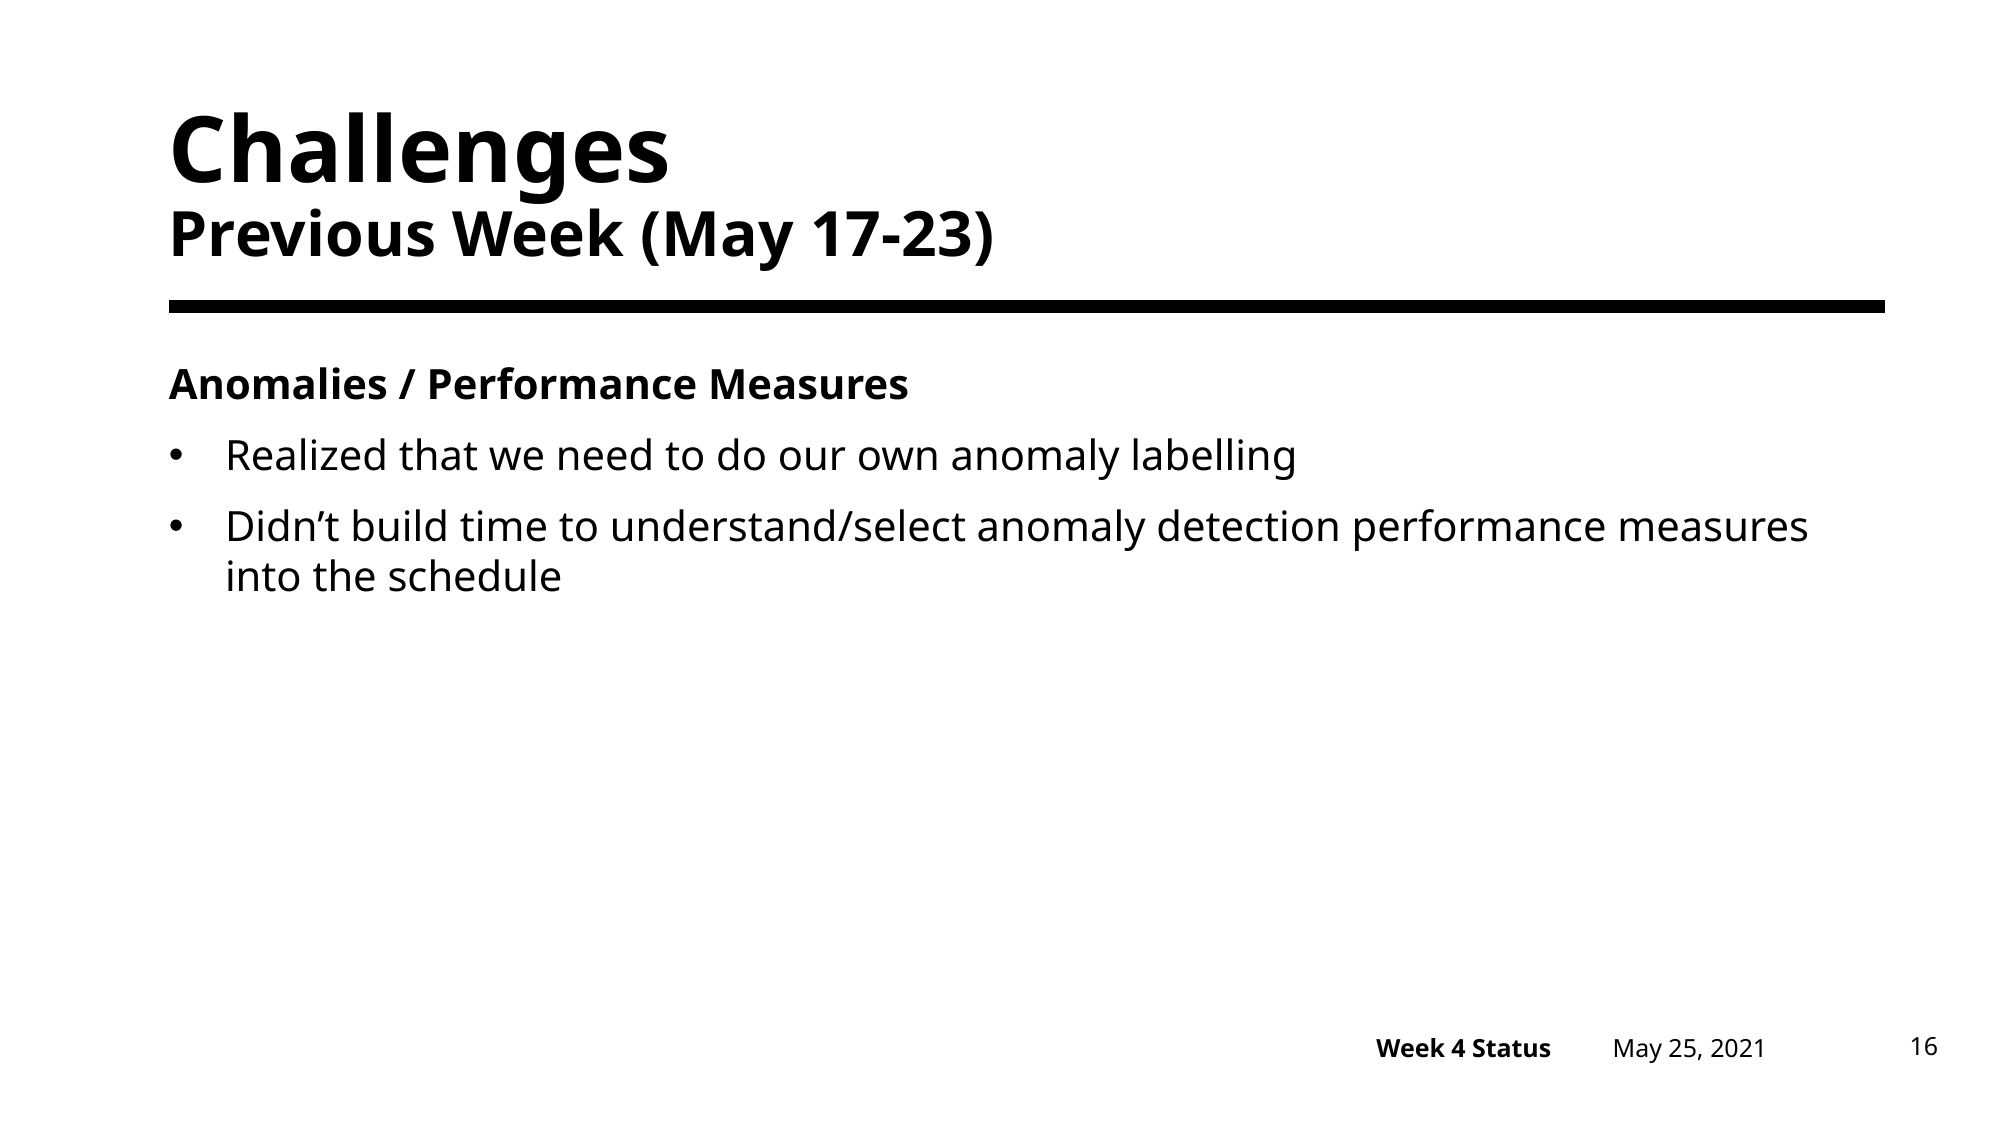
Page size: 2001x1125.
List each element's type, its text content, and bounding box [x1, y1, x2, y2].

footer Week 4 Status [1361, 1032, 1602, 1063]
slide_number 16 [1885, 1032, 1954, 1063]
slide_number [1612, 1032, 1863, 1063]
text_box Anomalies / Performance Measures Realized that we need to do our own anomaly labelling Didn’t build time to understand/select anomaly detection performance measures into the schedule [168, 358, 1886, 1018]
title Challenges Previous Week (May 17-23) [168, 62, 1824, 270]
